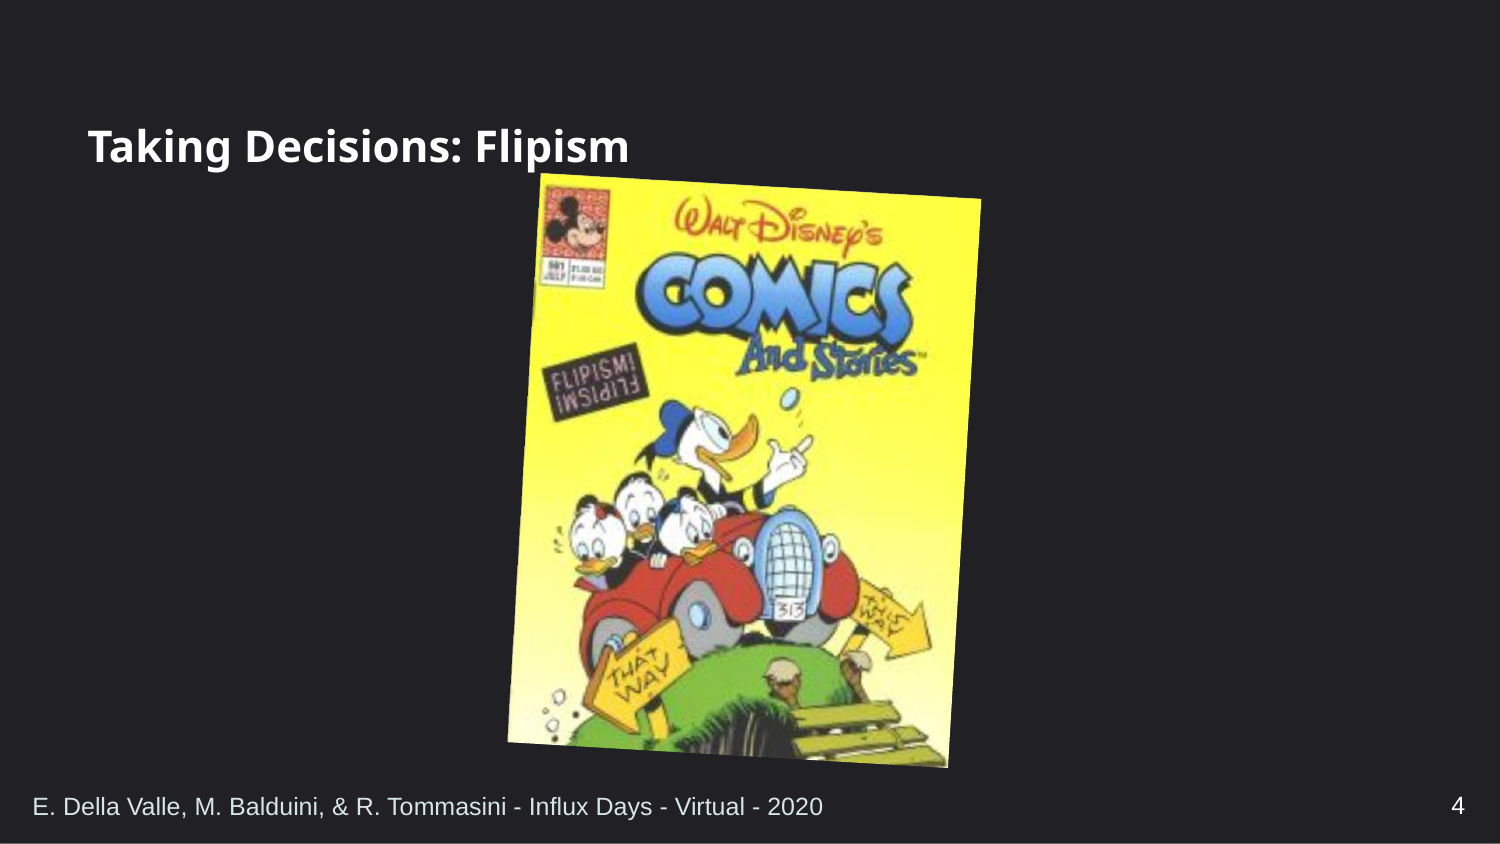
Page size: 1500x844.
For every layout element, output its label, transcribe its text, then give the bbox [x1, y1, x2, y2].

picture [508, 174, 981, 769]
title Taking Decisions: Flipism [76, 99, 1423, 196]
slide_number 4 [1142, 782, 1481, 828]
footer E. Della Valle, M. Balduini, & R. Tommasini - Influx Days - Virtual - 2020 [17, 783, 1135, 828]
